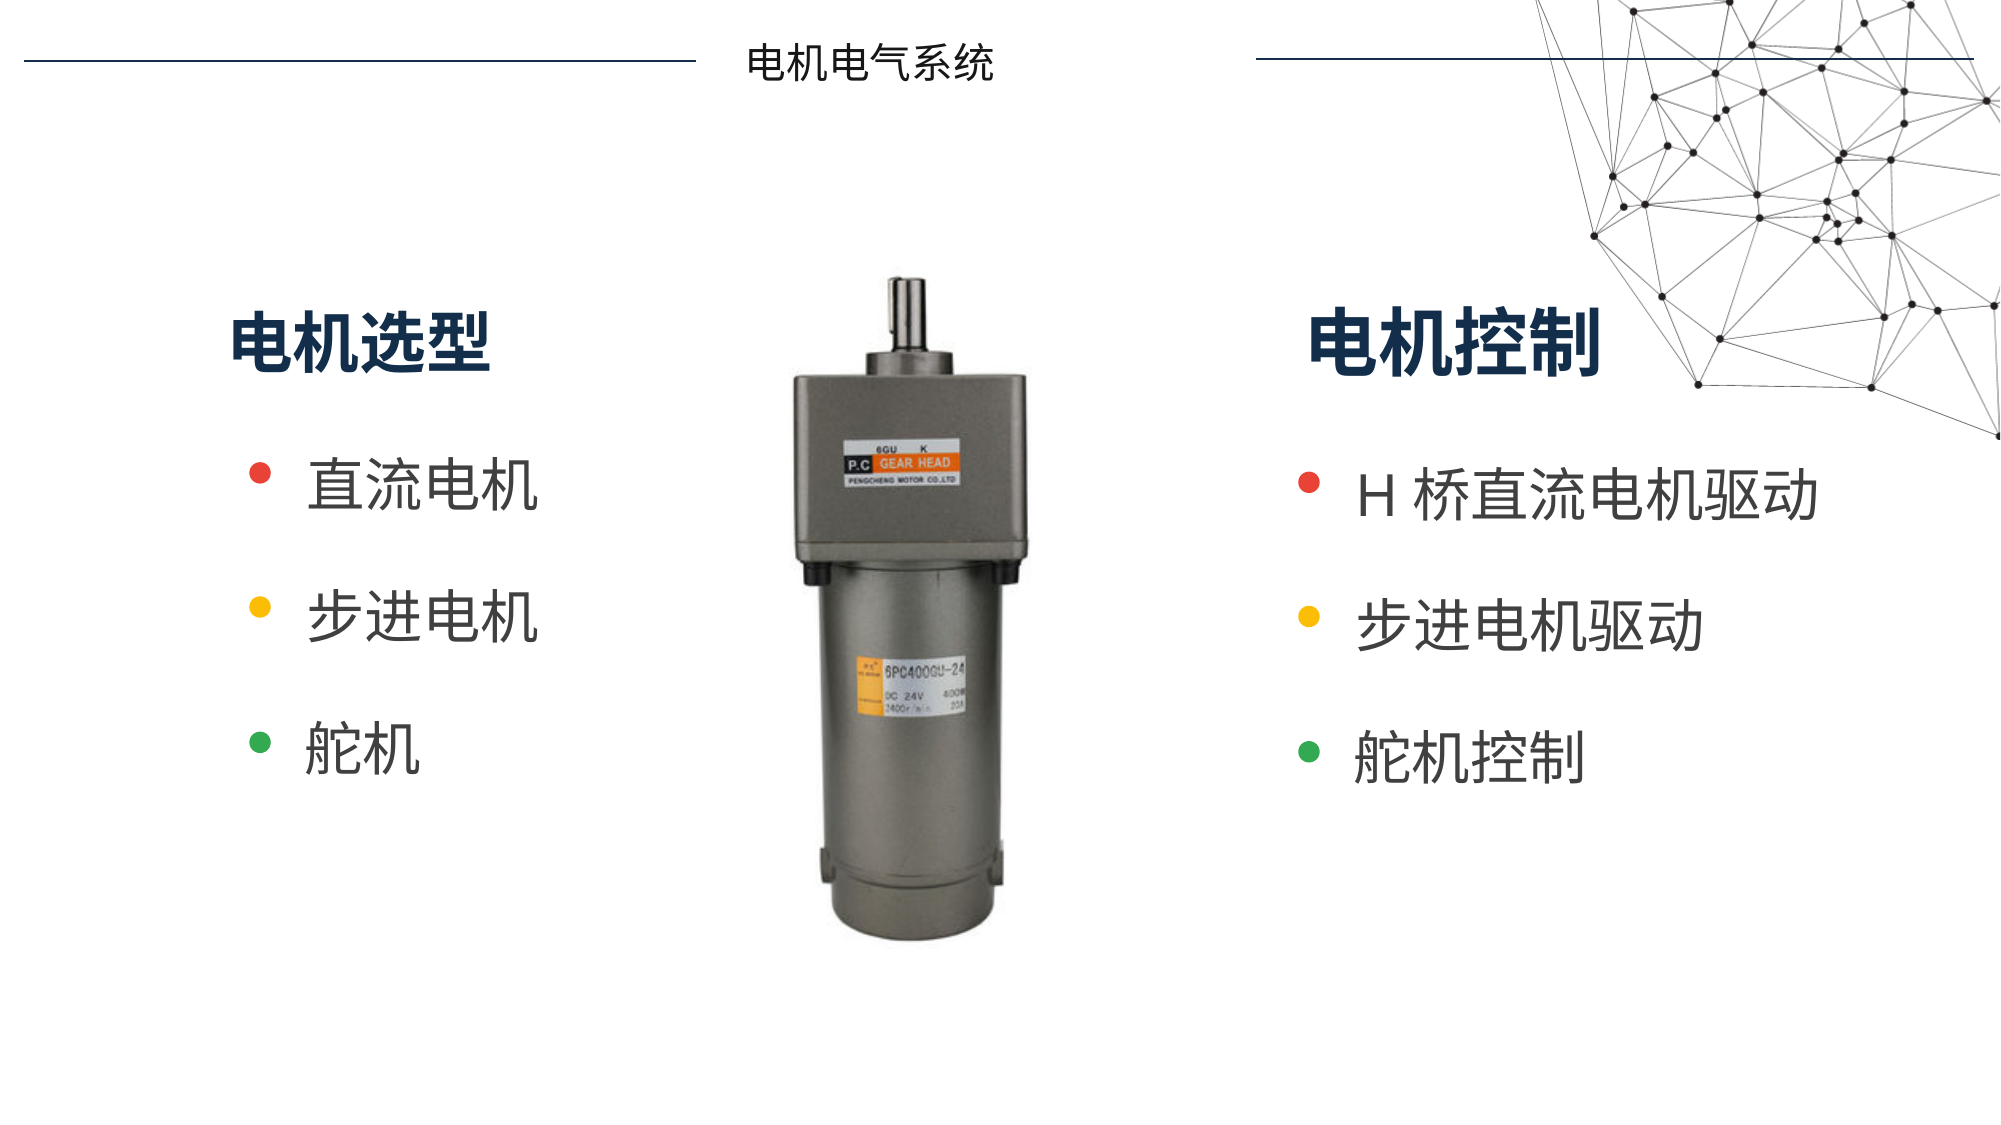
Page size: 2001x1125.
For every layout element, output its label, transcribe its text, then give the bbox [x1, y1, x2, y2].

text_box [23, 36, 1974, 88]
text_box 舵机控制 [1338, 699, 1711, 799]
text_box [1297, 470, 1321, 495]
text_box 电机控制 [1289, 288, 1765, 393]
text_box [248, 730, 272, 755]
text_box 步进电机 [291, 558, 573, 658]
text_box [1297, 740, 1321, 764]
text_box [248, 595, 272, 619]
picture [573, 265, 1257, 949]
text_box H桥直流电机驱动 [1340, 436, 1854, 535]
picture [1528, 0, 2001, 440]
text_box 步进电机驱动 [1340, 568, 1797, 667]
text_box [1297, 604, 1321, 629]
text_box [248, 461, 272, 485]
text_box 舵机 [290, 690, 573, 790]
text_box 电机选型 [206, 293, 513, 388]
text_box 直流电机 [291, 426, 573, 526]
